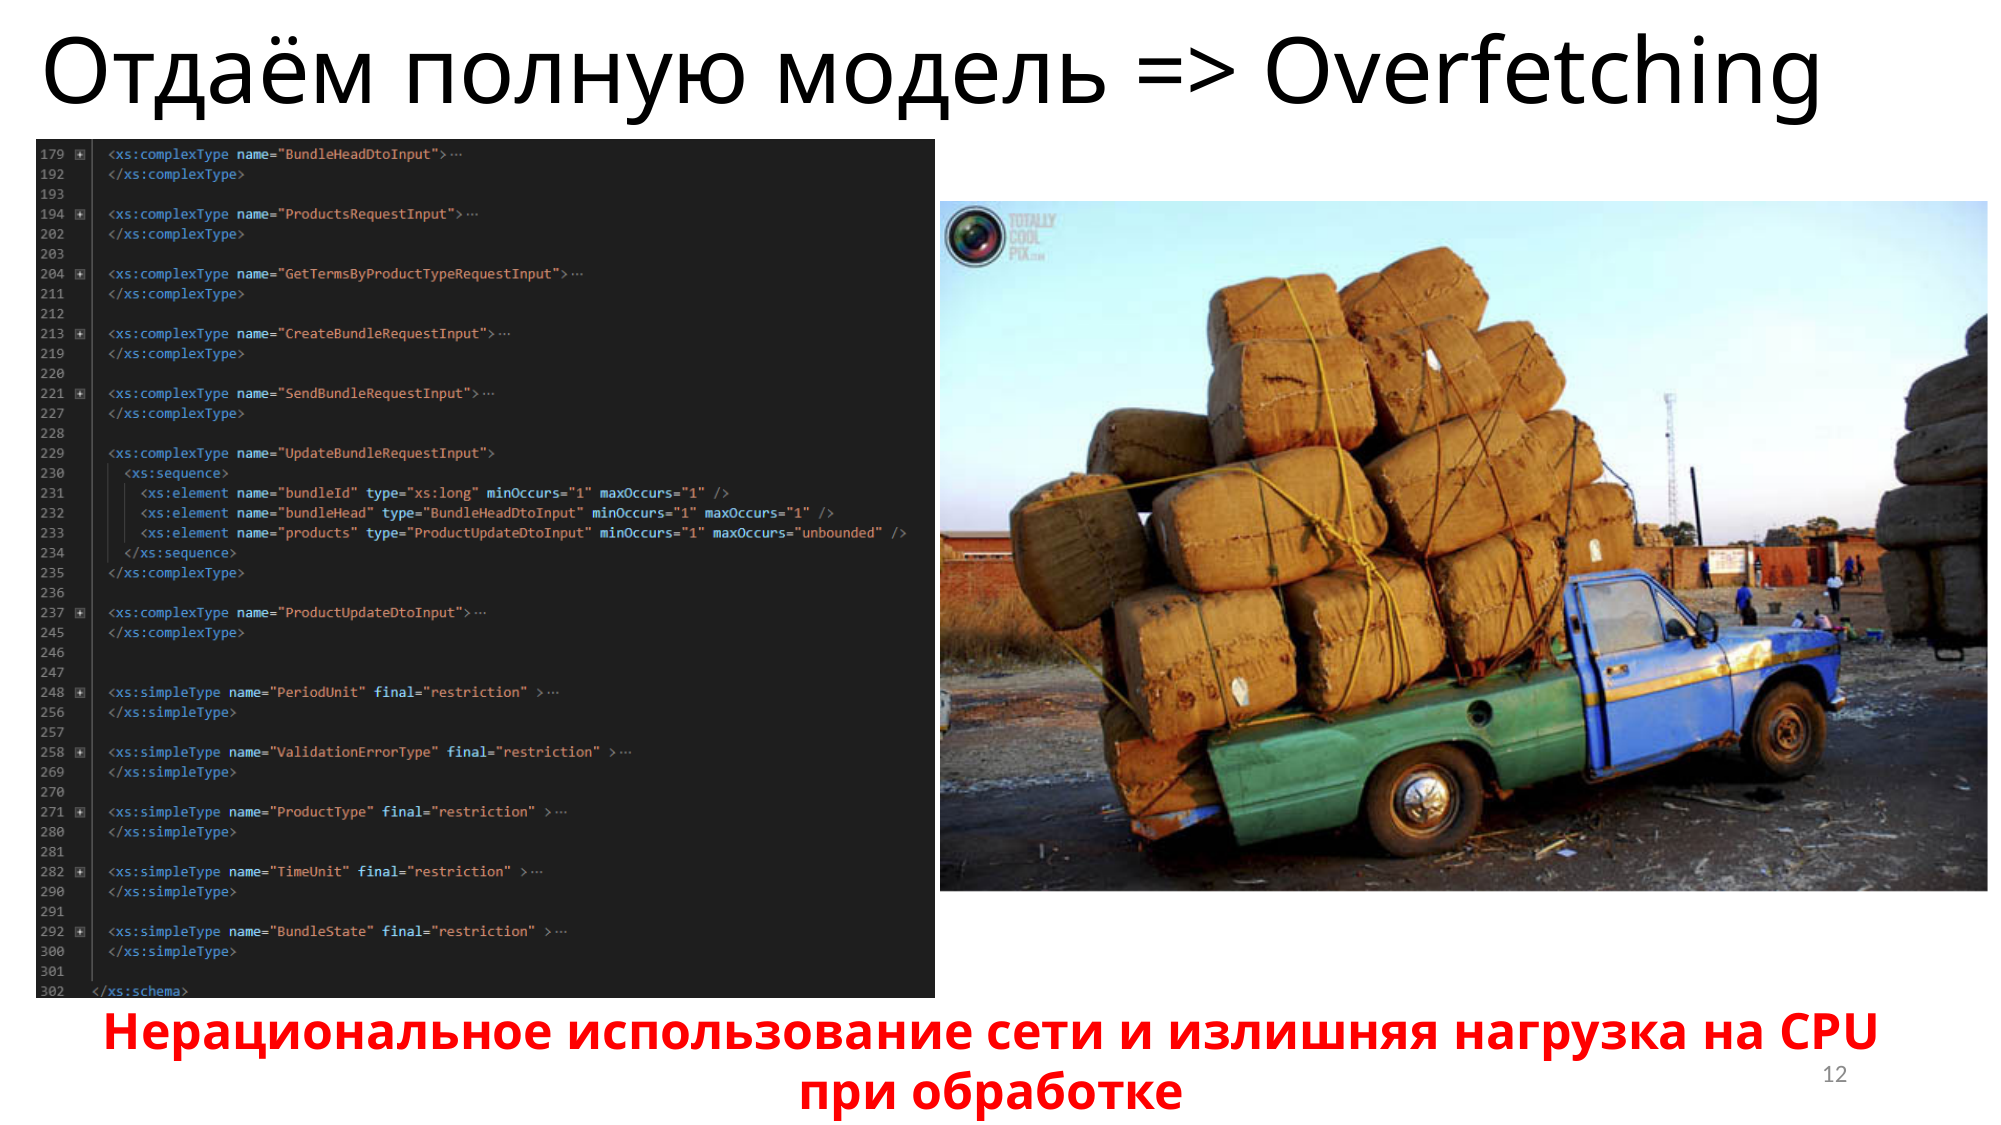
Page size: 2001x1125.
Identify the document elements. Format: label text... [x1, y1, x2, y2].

picture [36, 139, 935, 998]
slide_number 12 [1412, 1042, 1863, 1103]
text_box Нерациональное использование сети и излишняя нагрузка на CPU при обработке [65, 992, 1917, 1125]
list Отдаём полную модель => Оverfetching [0, 17, 1866, 102]
picture [940, 201, 1991, 893]
